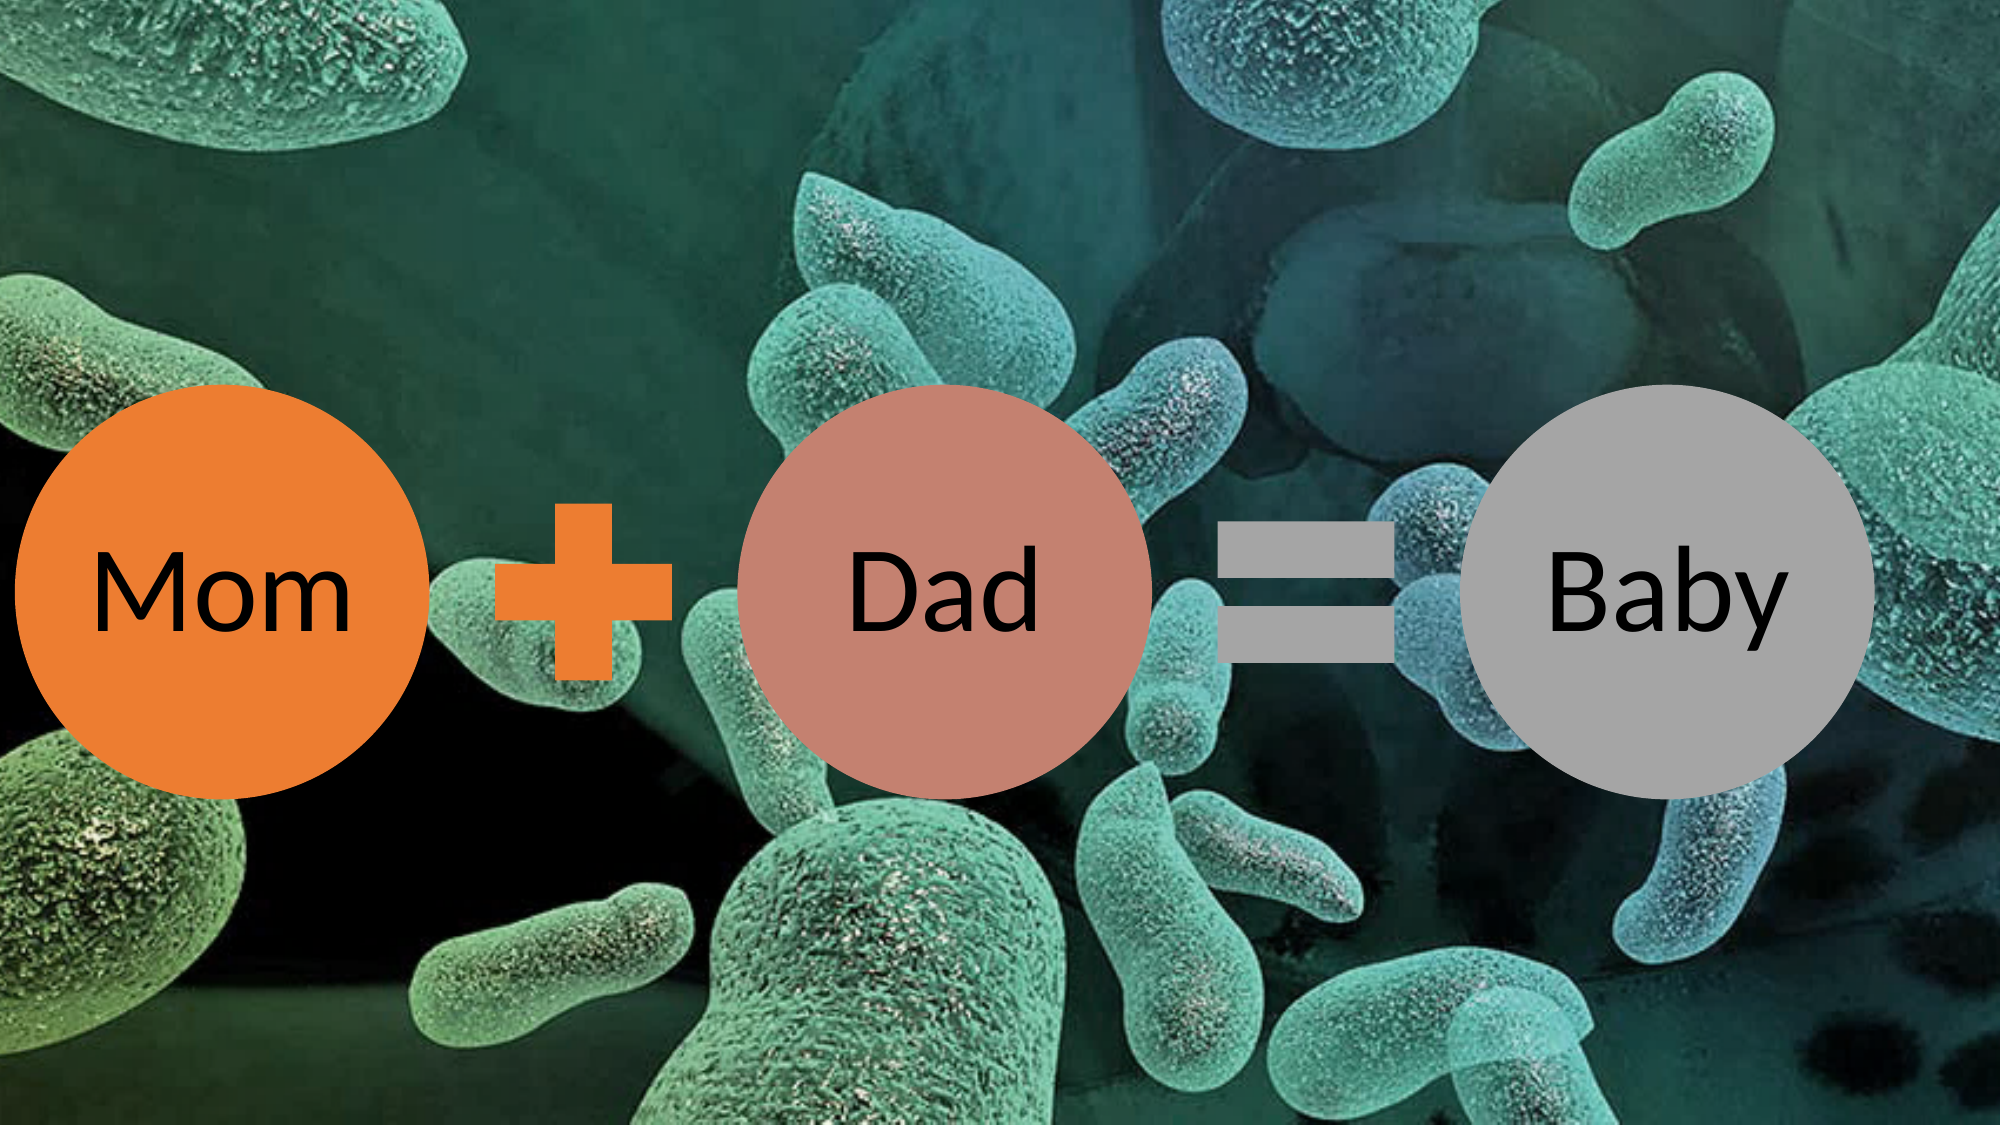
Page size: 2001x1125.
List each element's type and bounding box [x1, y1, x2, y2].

list [14, 183, 1875, 1001]
picture [0, 0, 2000, 1125]
